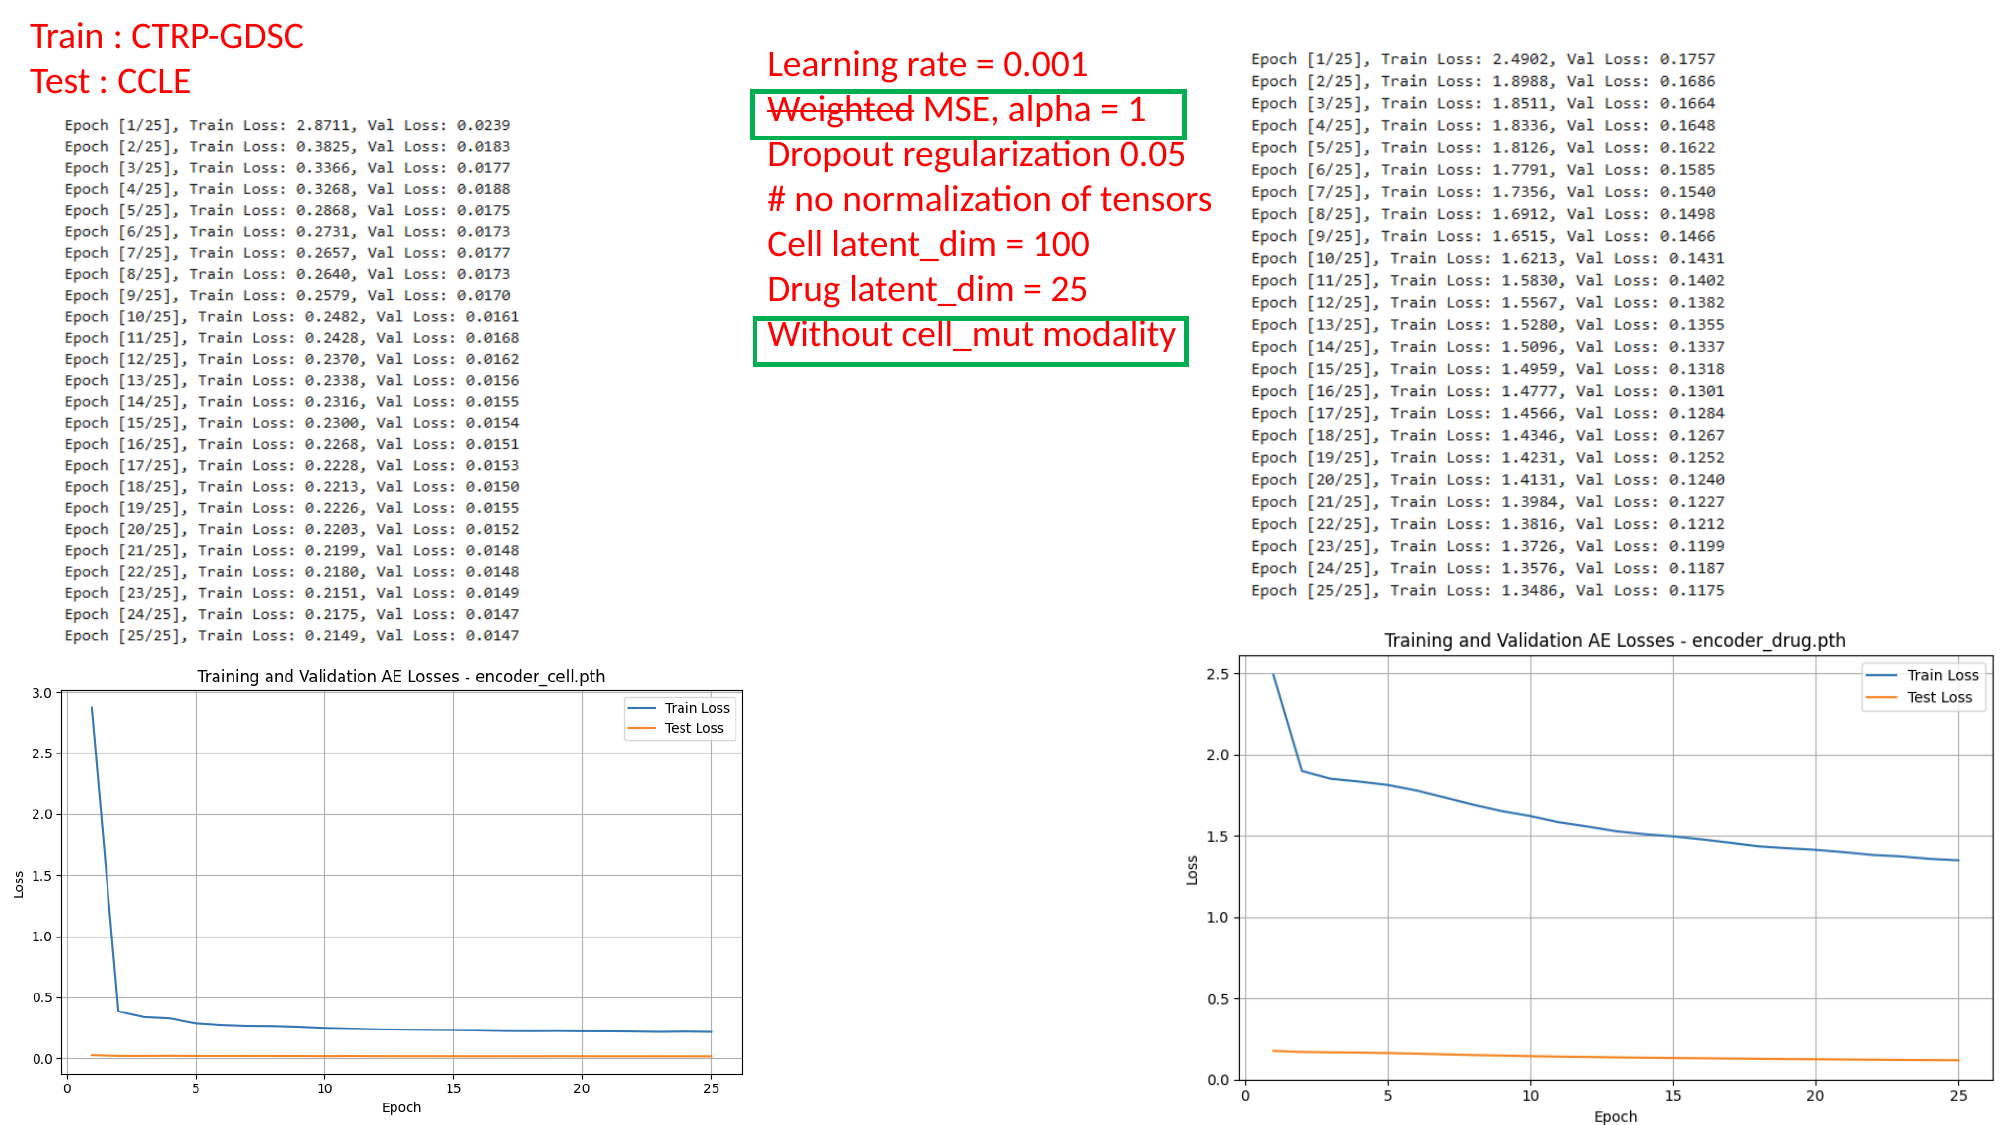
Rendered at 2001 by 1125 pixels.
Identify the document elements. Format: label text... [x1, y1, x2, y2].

picture [0, 662, 753, 1122]
text_box Learning rate = 0.001 Weighted MSE, alpha = 1 Dropout regularization 0.05 # no normalization of tensors Cell latent_dim = 100 Drug latent_dim = 25 Without cell_mut modality [752, 31, 1311, 362]
text_box [754, 317, 1188, 366]
text_box Train : CTRP-GDSC Test : CCLE [15, 3, 448, 108]
text_box [752, 90, 1186, 139]
picture [1247, 46, 1732, 606]
picture [59, 114, 525, 653]
picture [1175, 628, 2000, 1125]
